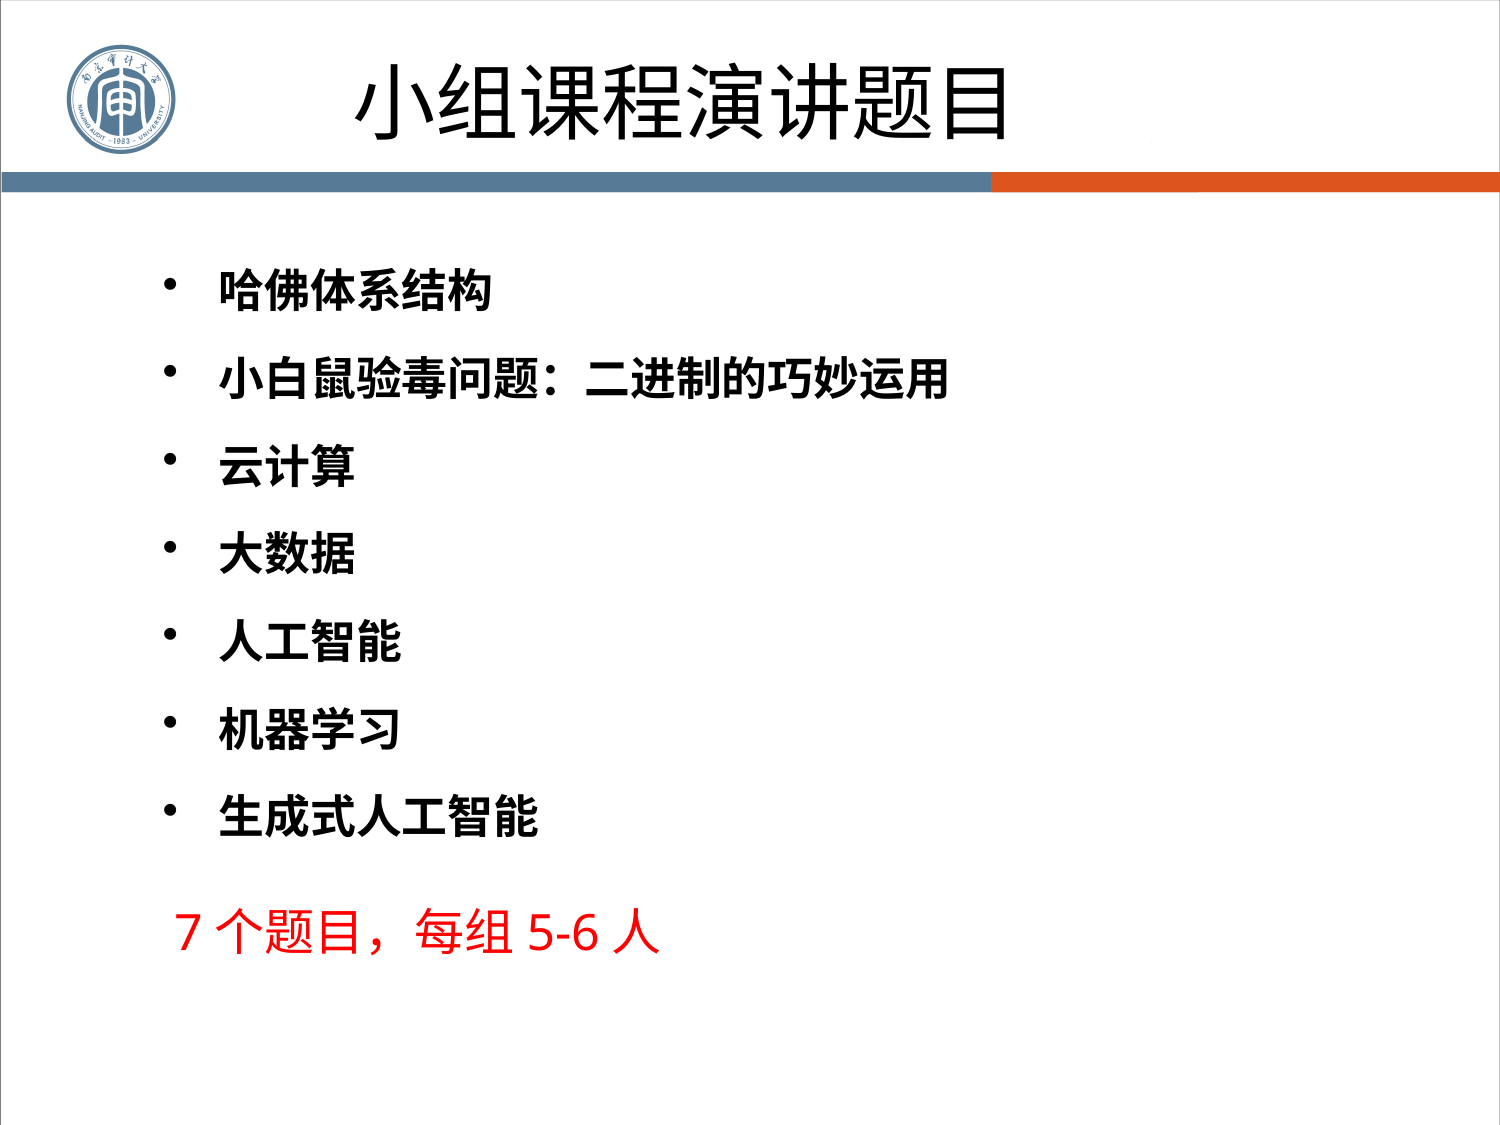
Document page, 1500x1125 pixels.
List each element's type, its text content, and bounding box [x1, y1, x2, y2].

text_box 7个题目，每组5-6人 [159, 893, 904, 968]
title 小组课程演讲题目 [279, 54, 1091, 146]
picture [0, 0, 1500, 1125]
list 哈佛体系结构 小白鼠验毒问题：二进制的巧妙运用 云计算 大数据 人工智能 机器学习 生成式人工智能 [147, 243, 1400, 1000]
